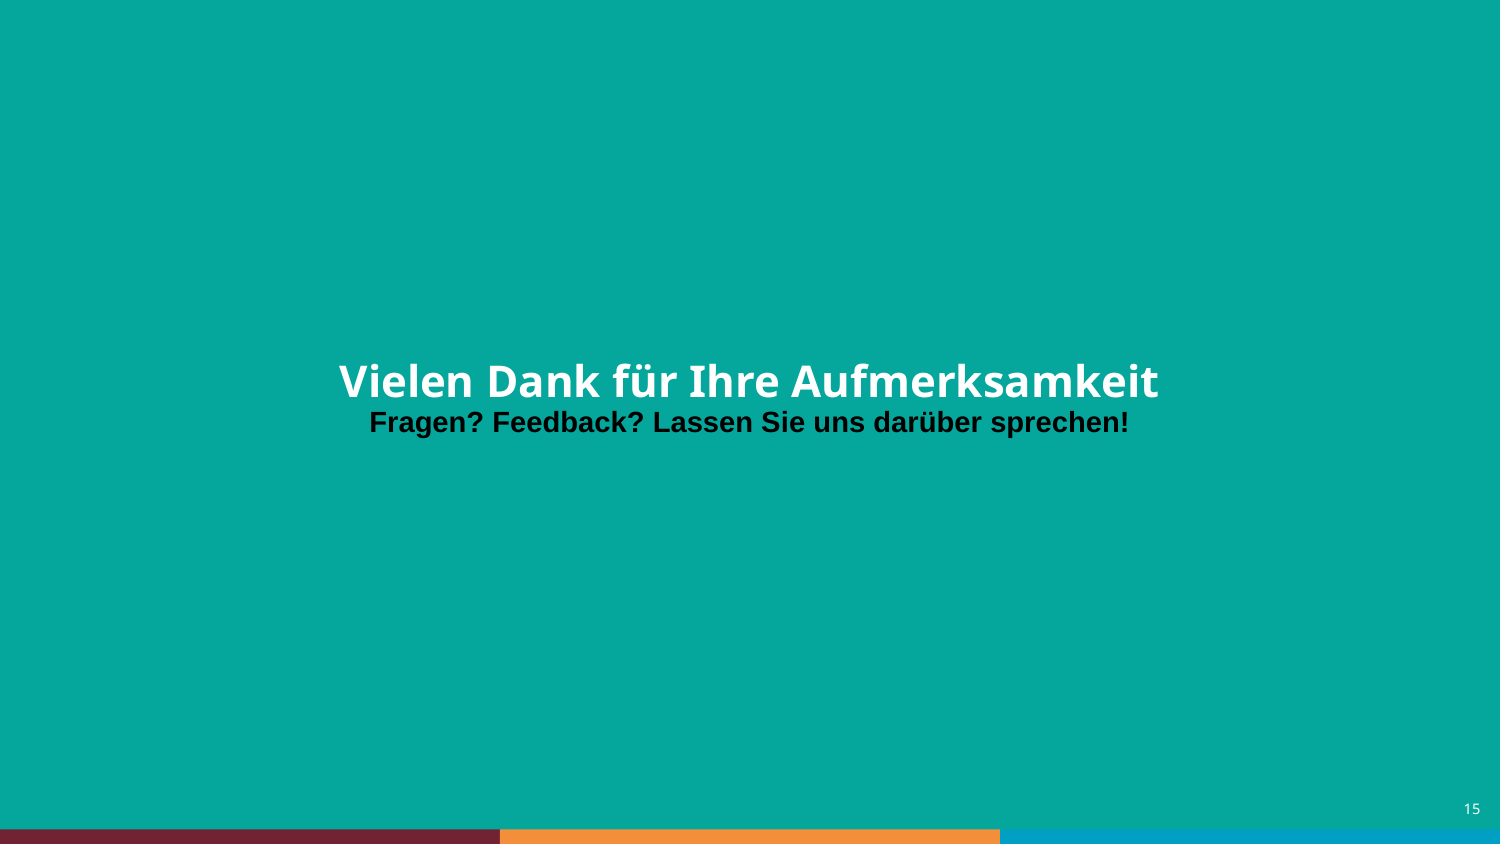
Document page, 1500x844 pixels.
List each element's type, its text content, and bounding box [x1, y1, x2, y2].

text_box 15 [1403, 797, 1481, 822]
text_box Vielen Dank für Ihre Aufmerksamkeit Fragen? Feedback? Lassen Sie uns darüber sprechen! [165, 359, 1335, 439]
